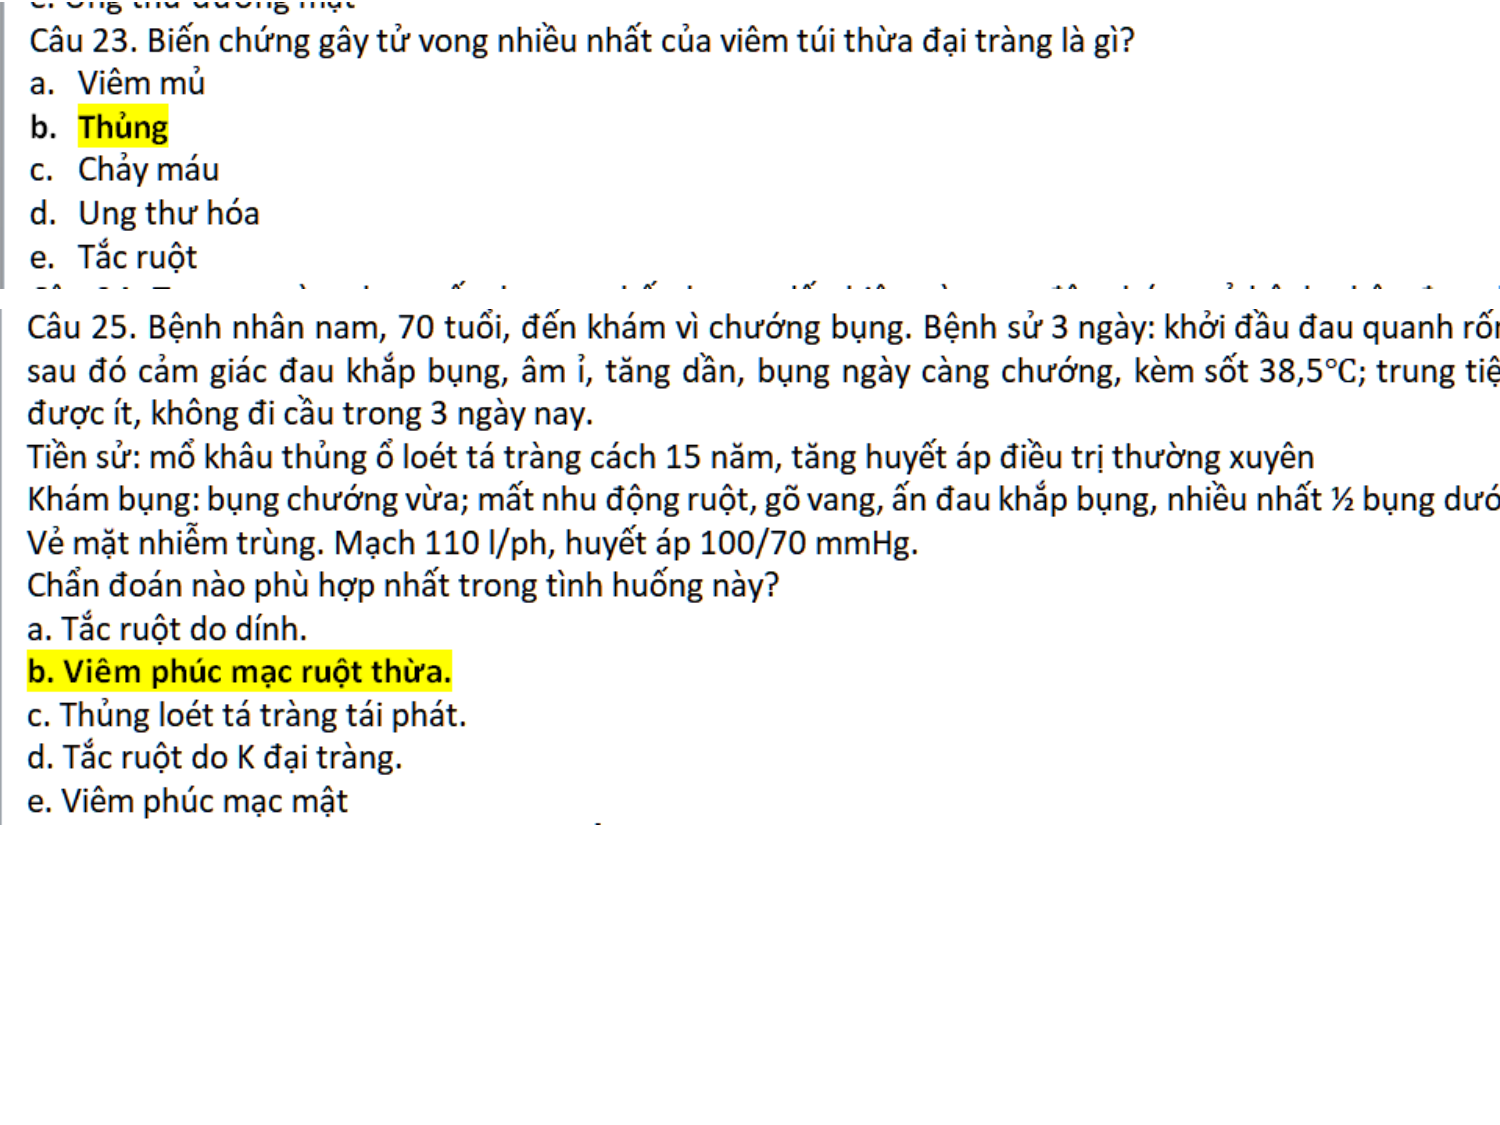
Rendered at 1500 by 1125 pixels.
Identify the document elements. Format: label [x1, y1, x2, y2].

picture [0, 309, 1500, 826]
picture [0, 2, 1500, 289]
